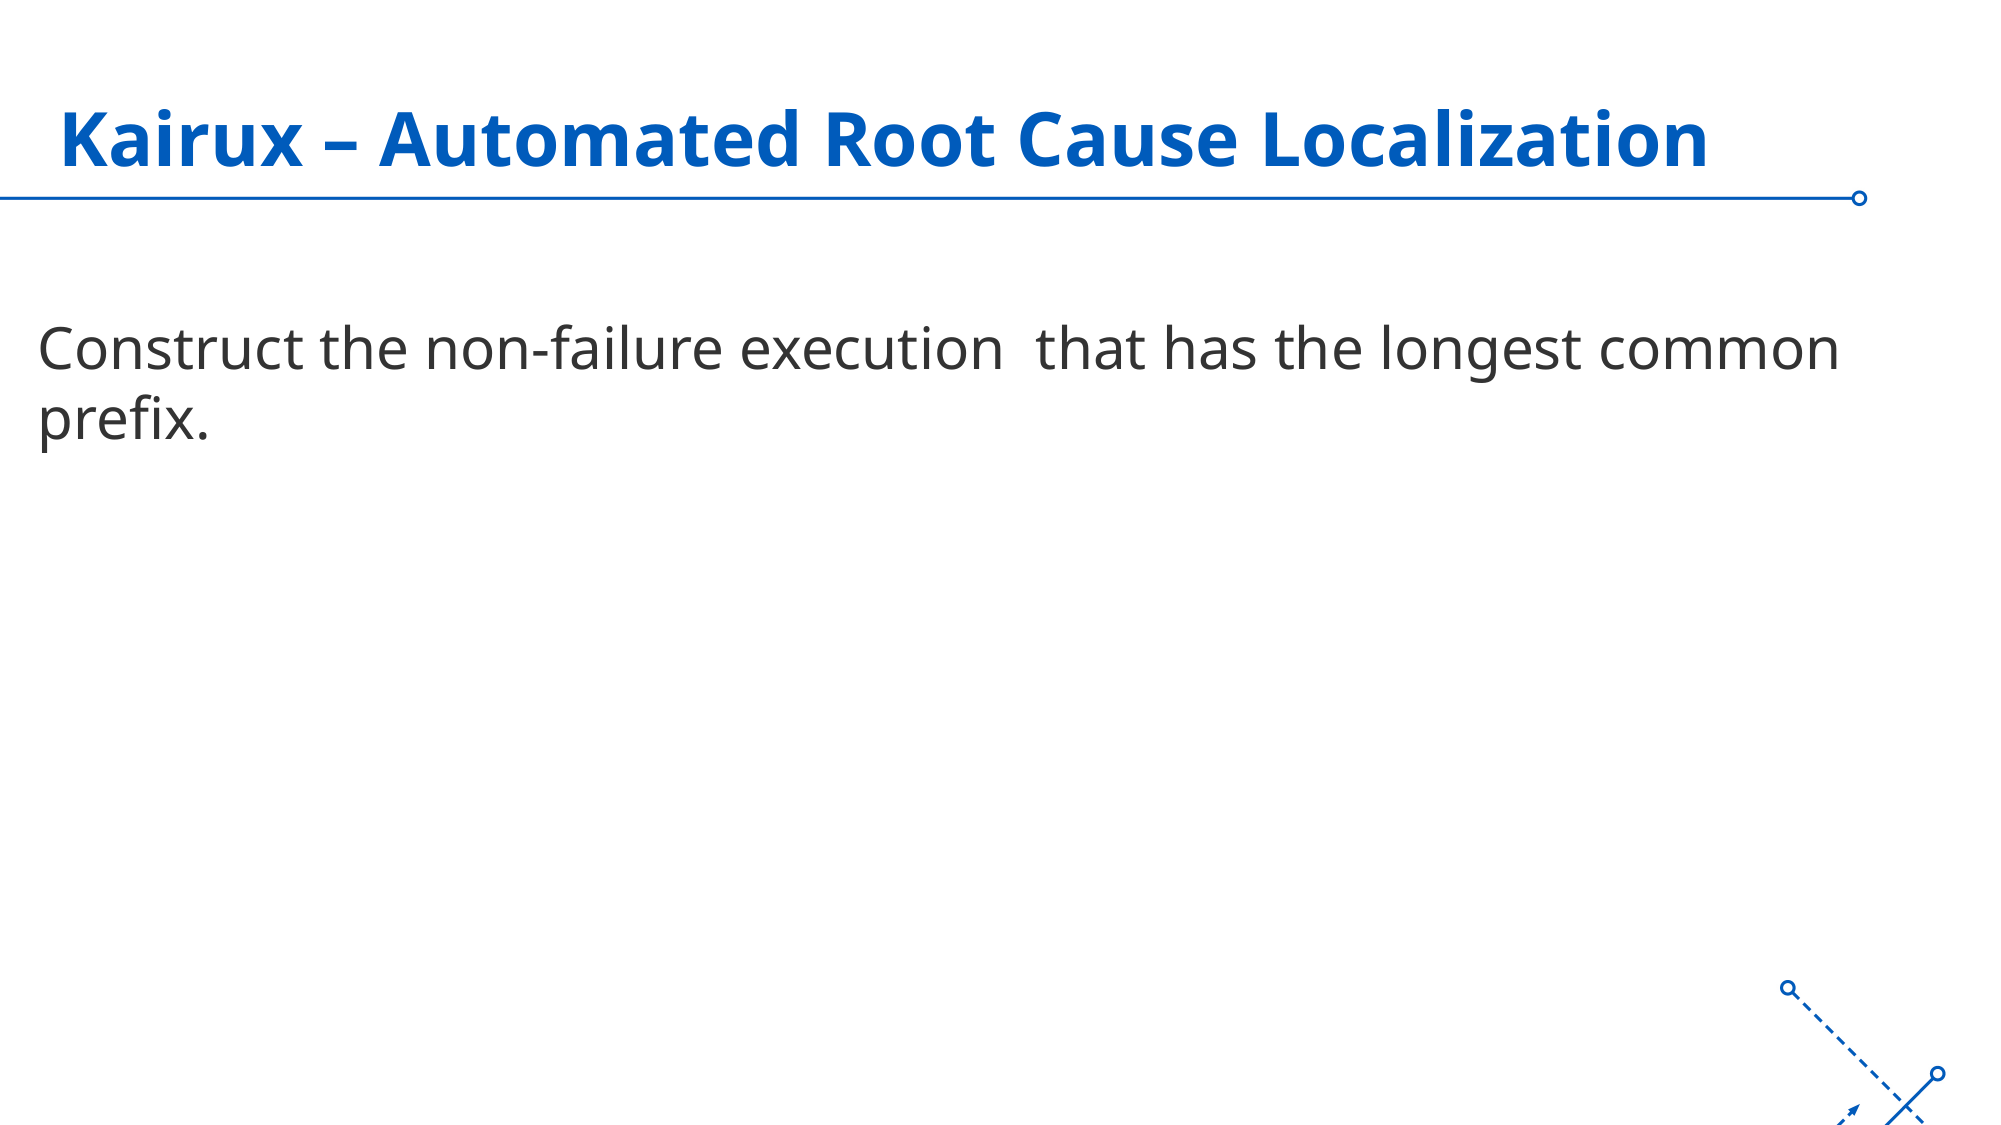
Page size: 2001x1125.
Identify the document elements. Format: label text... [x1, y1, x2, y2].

title Kairux – Automated Root Cause Localization [44, 47, 1818, 190]
picture [0, 39, 2000, 1125]
